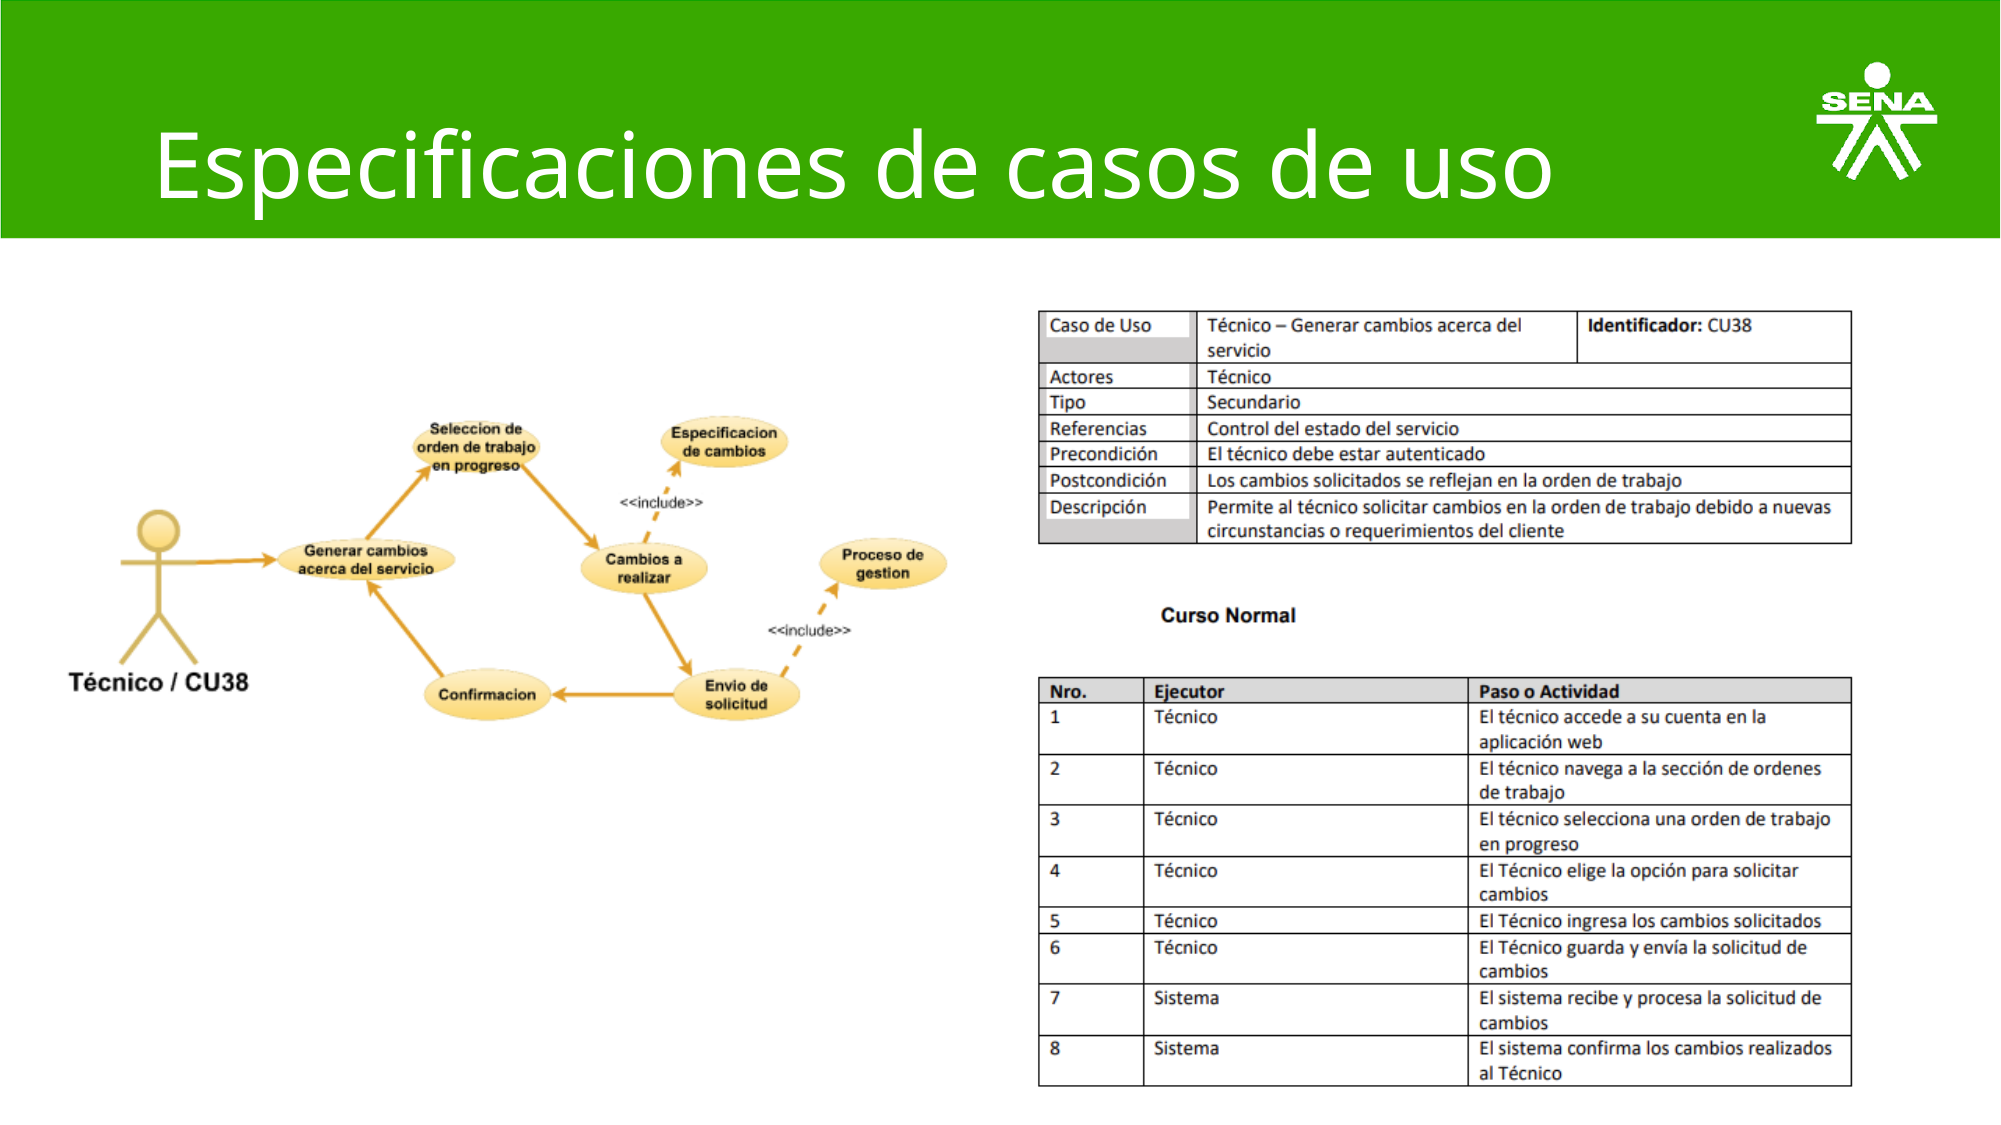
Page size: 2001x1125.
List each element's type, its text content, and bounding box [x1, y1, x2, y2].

picture [0, 0, 2001, 1125]
title Especificaciones de casos de uso [137, 59, 1863, 278]
